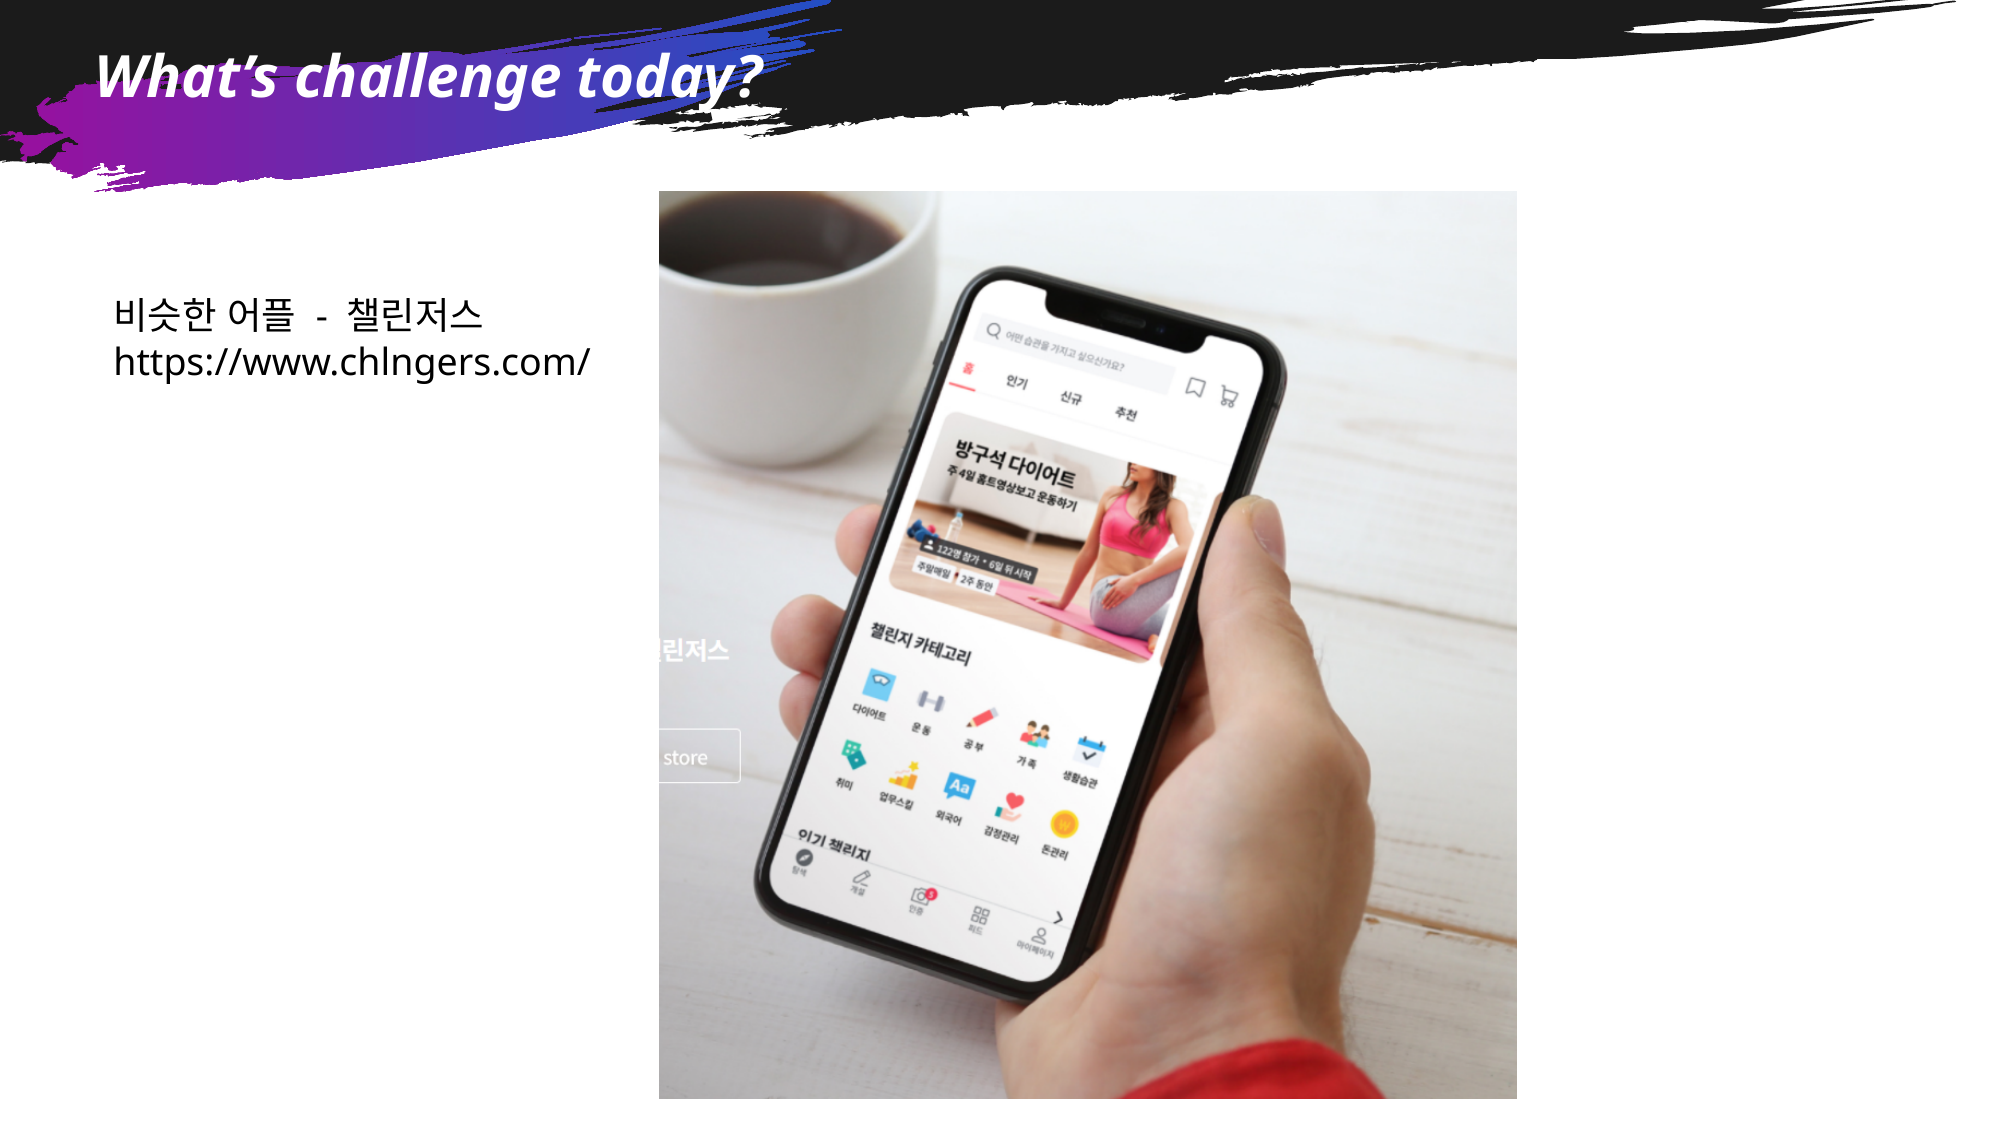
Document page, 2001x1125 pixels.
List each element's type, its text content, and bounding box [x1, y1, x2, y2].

picture [659, 191, 1517, 1099]
text_box 비슷한 어플 - 챌린저스 https://www.chlngers.com/ [113, 292, 659, 384]
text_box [0, 0, 1957, 192]
